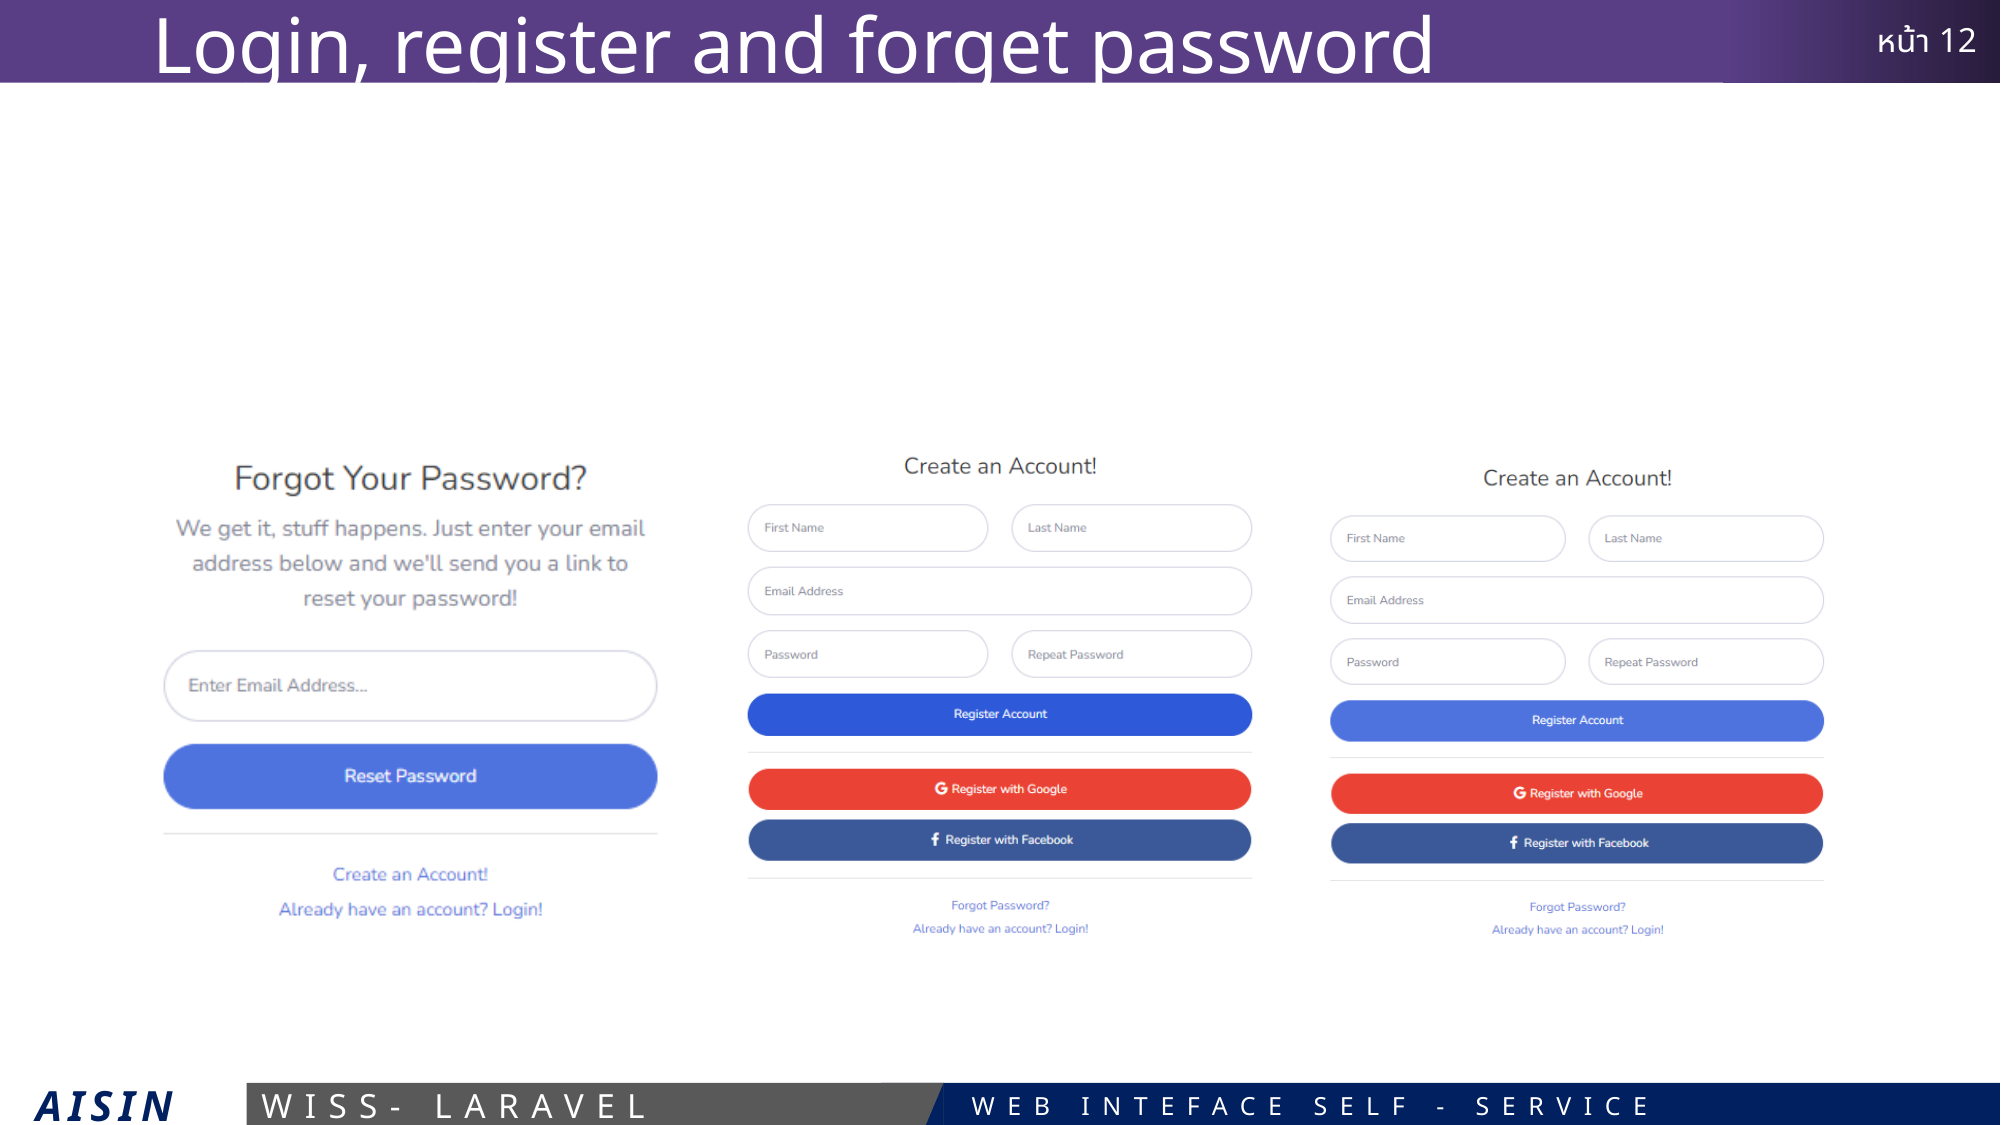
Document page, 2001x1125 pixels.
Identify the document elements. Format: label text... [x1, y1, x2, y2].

title Login, register and forget password [137, 0, 1863, 99]
picture [147, 409, 680, 973]
picture [734, 426, 1266, 956]
picture [1320, 439, 1852, 943]
